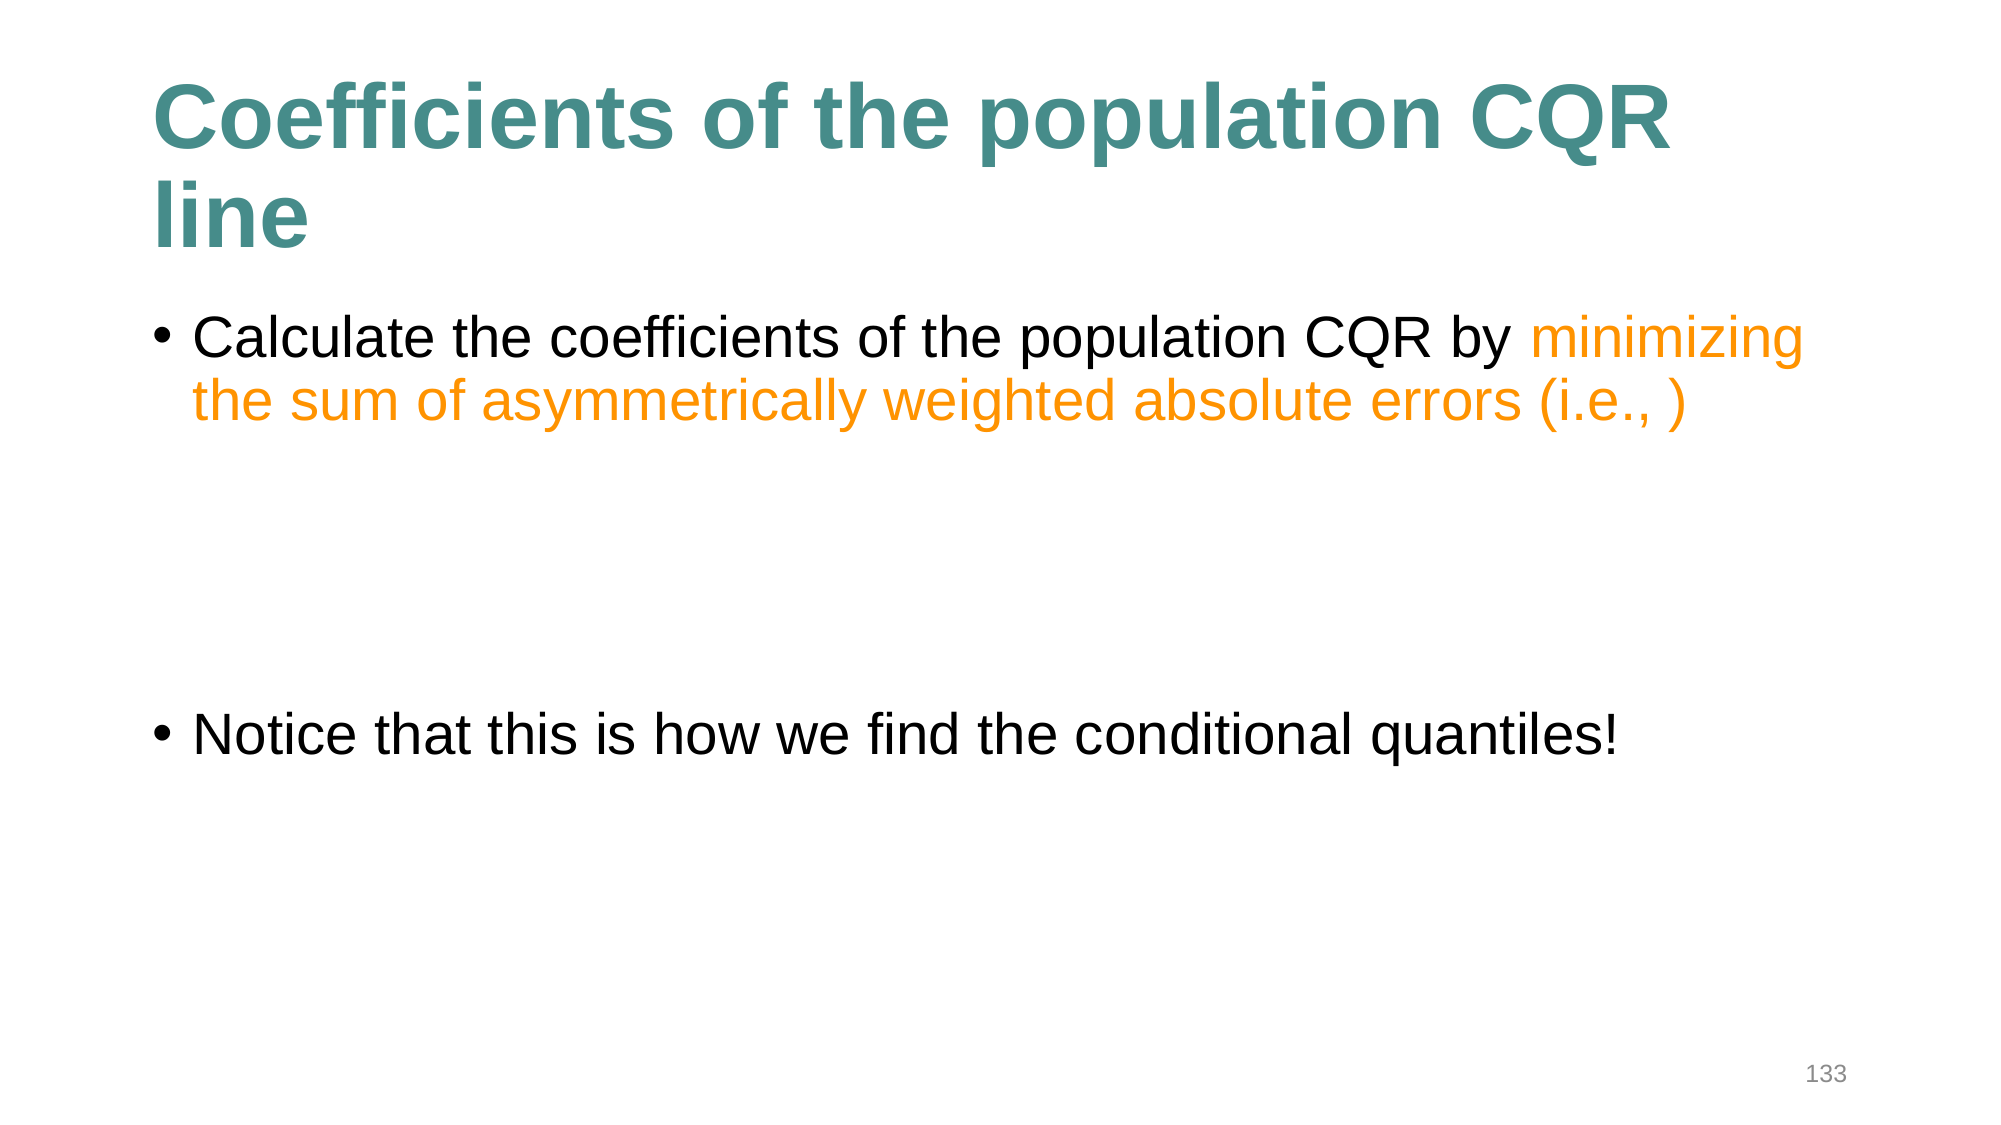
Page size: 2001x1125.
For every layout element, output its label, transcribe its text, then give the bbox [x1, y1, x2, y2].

title Coefficients of the population CQR line [137, 59, 1863, 278]
slide_number 133 [1412, 1042, 1863, 1103]
